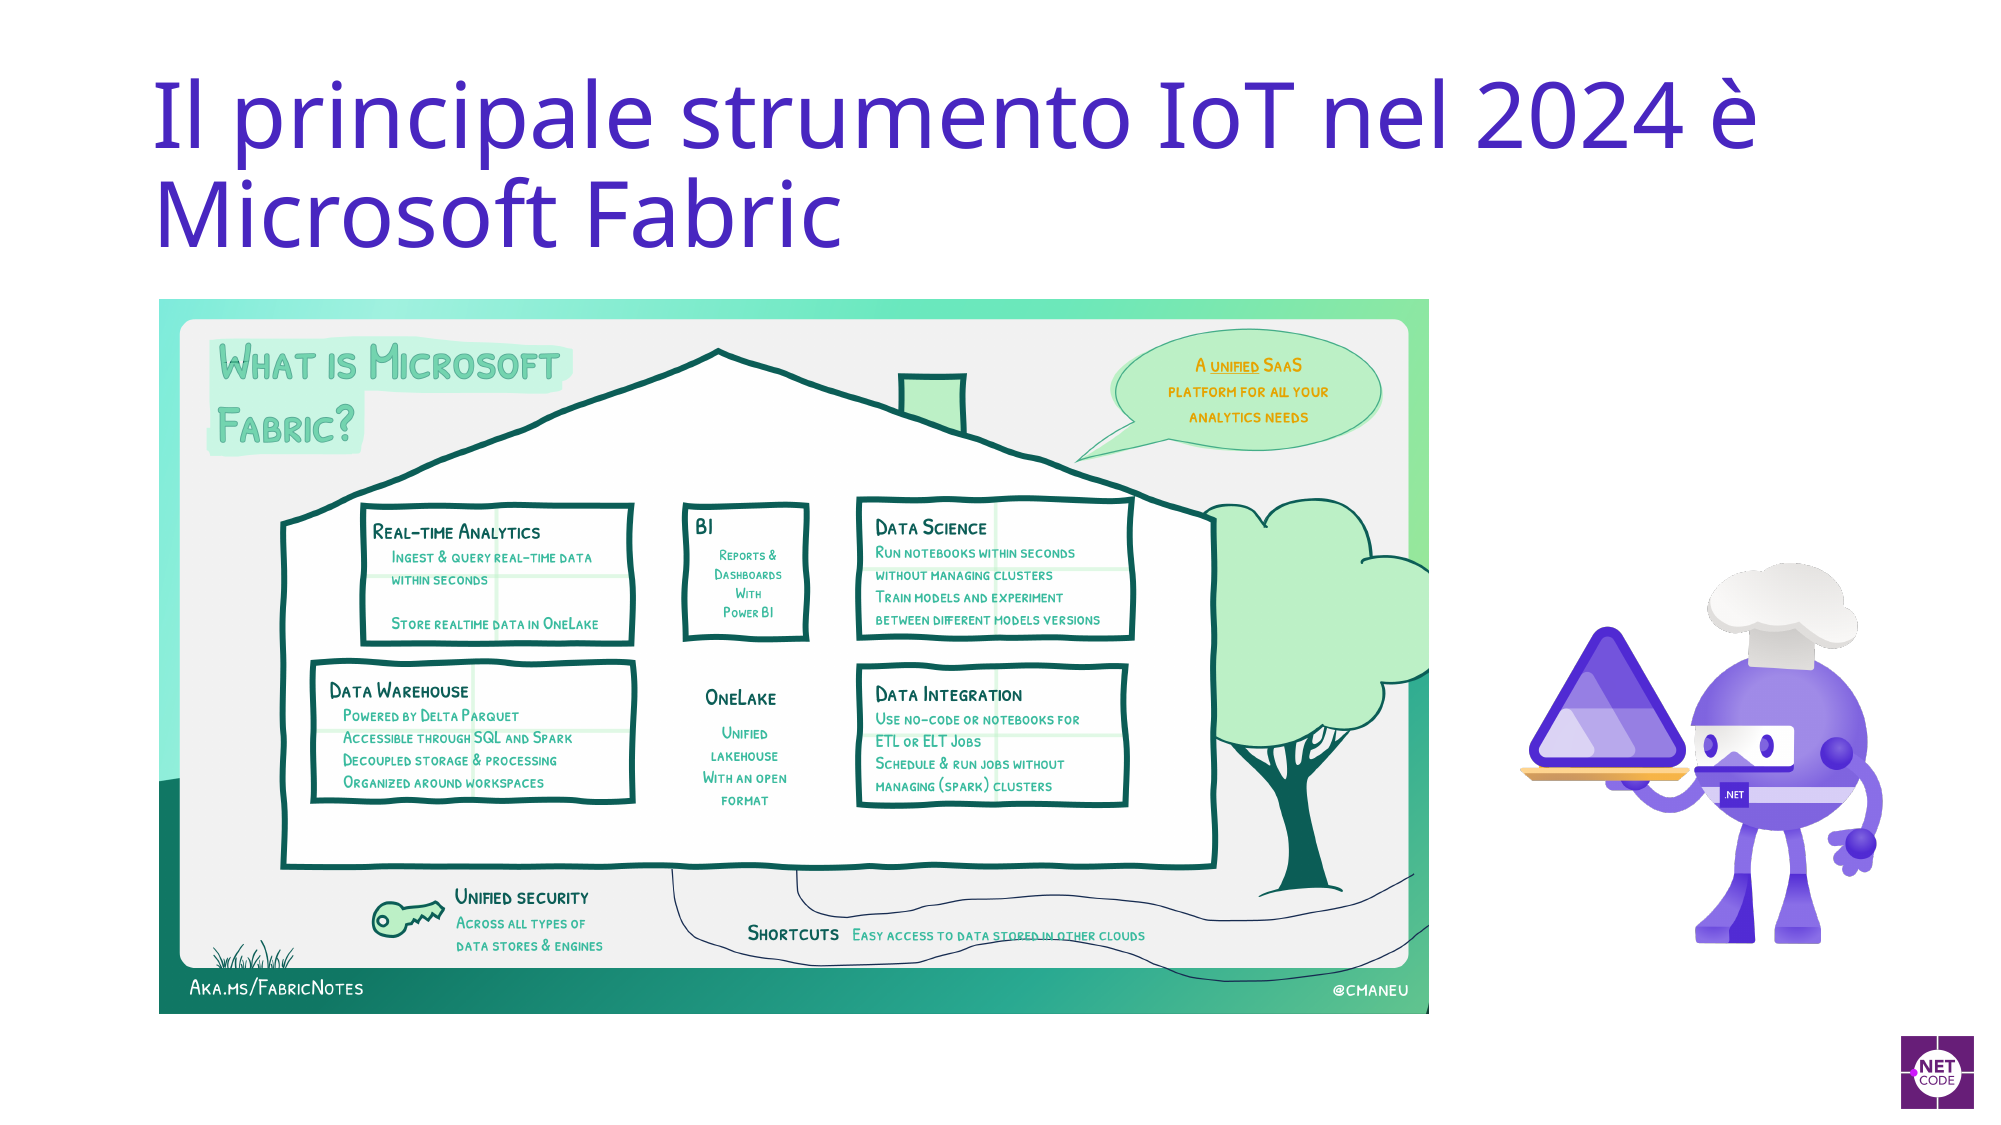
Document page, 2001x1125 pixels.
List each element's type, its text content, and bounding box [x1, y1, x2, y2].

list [159, 299, 1429, 1014]
picture [1901, 1036, 1974, 1109]
title Il principale strumento IoT nel 2024 è Microsoft Fabric [137, 59, 1863, 278]
picture [1519, 562, 1883, 944]
